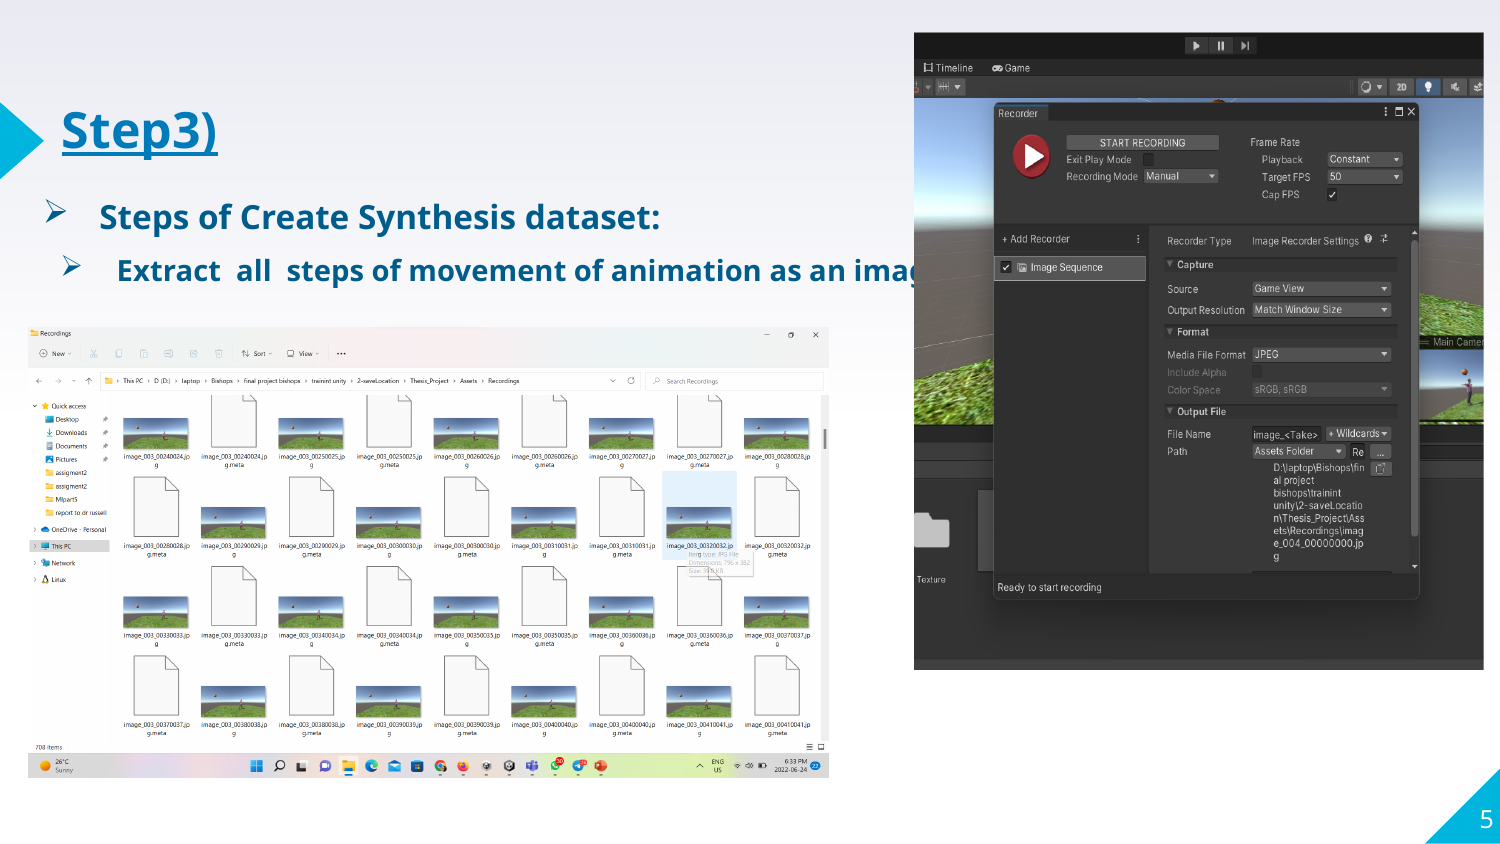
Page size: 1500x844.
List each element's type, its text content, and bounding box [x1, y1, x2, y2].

title Step3) [61, 109, 908, 180]
picture [913, 32, 1484, 670]
list Steps of Create Synthesis dataset: Extract all steps of movement of animation as an image [42, 192, 908, 351]
picture [27, 326, 829, 778]
slide_number 5 [1418, 760, 1494, 838]
